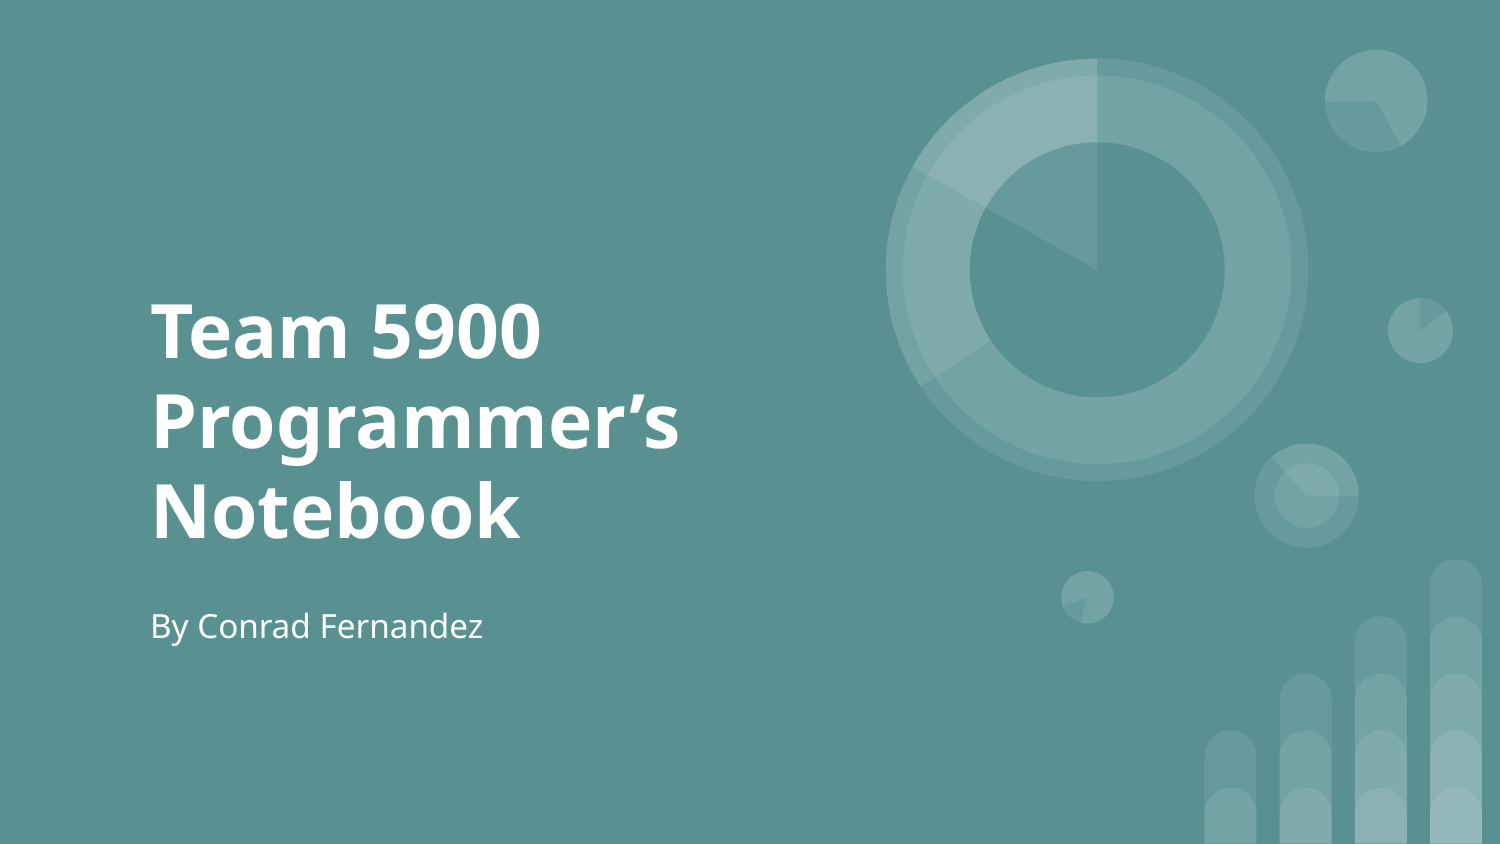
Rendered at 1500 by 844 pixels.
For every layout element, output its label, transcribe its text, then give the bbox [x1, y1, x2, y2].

subtitle By Conrad Fernandez [135, 589, 834, 704]
title Team 5900 Programmer’s Notebook [135, 264, 834, 572]
